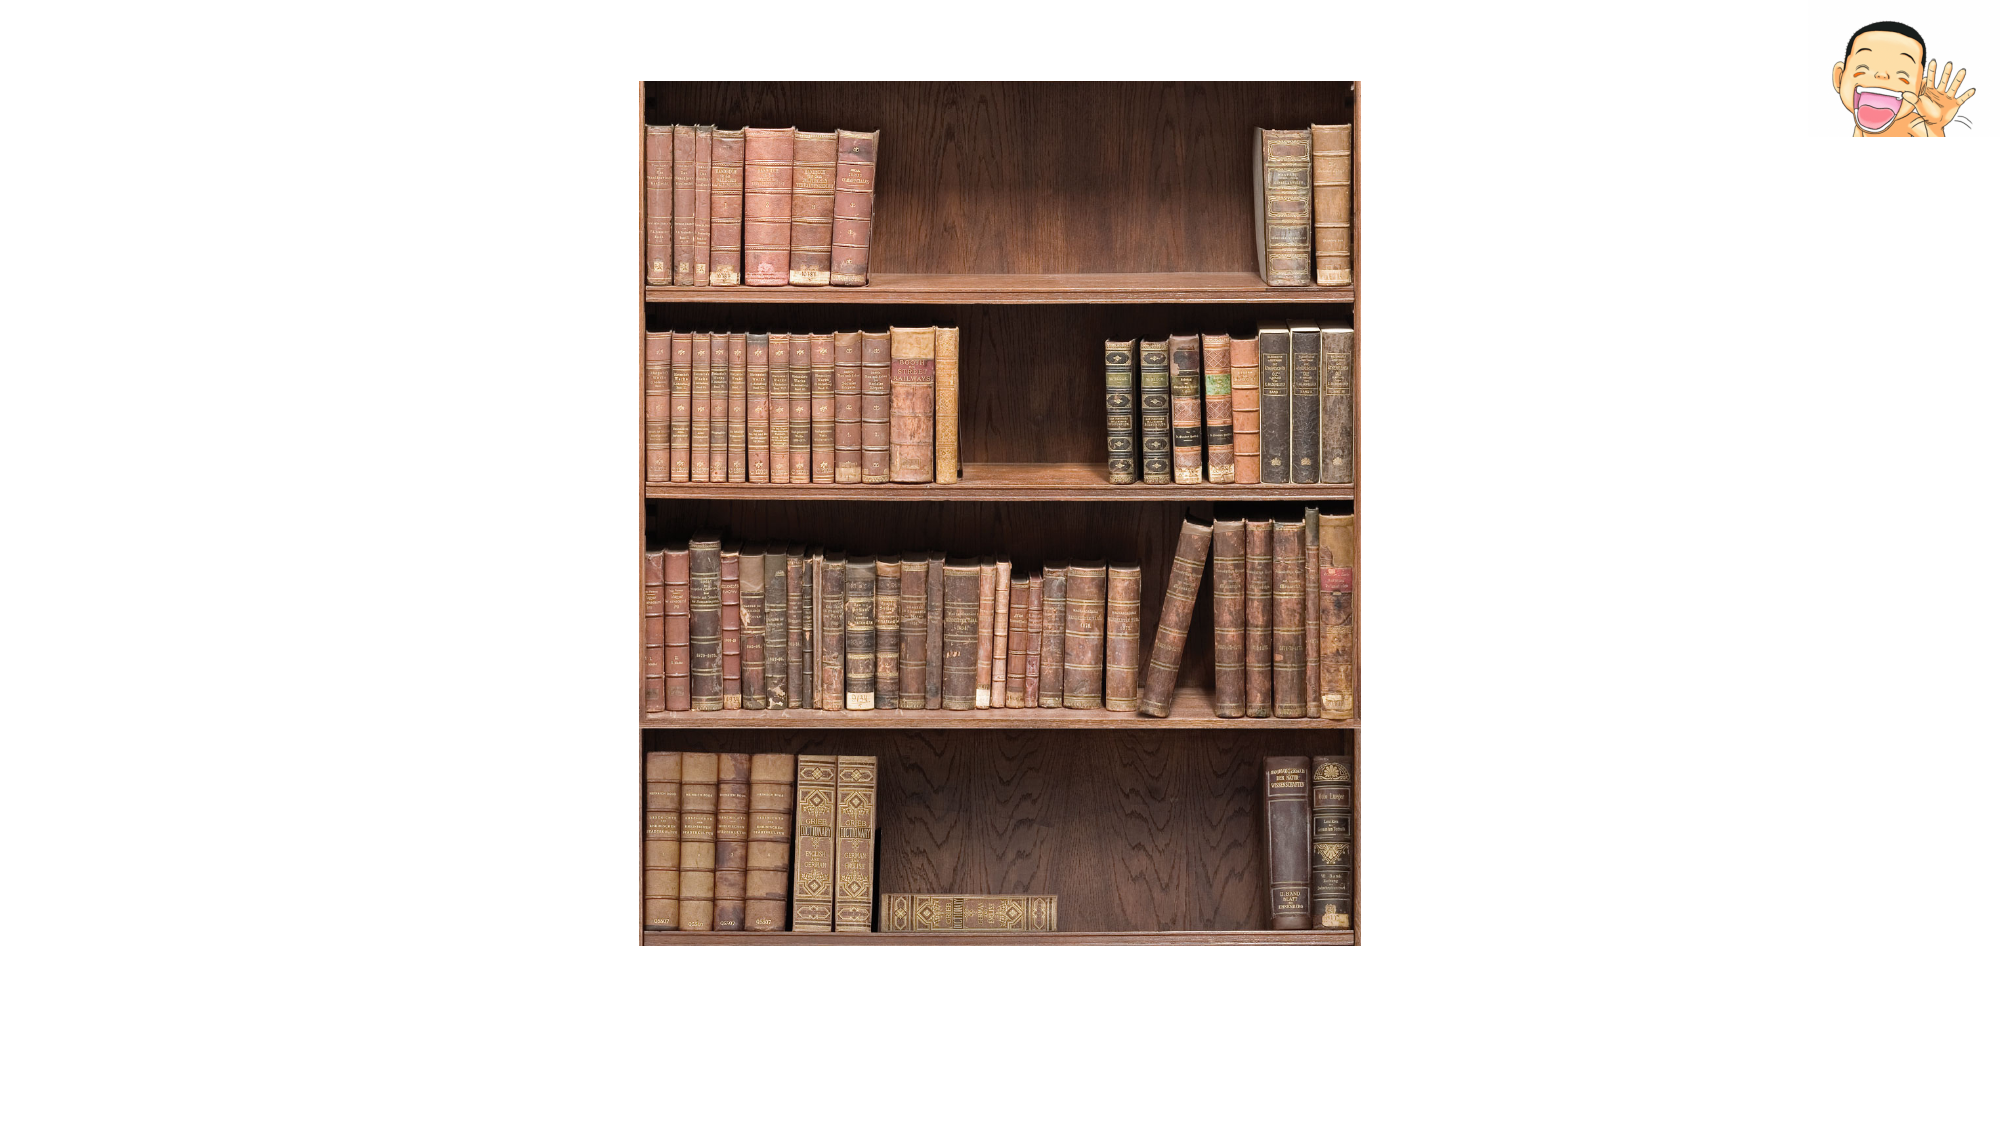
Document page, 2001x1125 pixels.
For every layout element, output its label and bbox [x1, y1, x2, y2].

picture [639, 81, 1361, 946]
picture [1808, 0, 2000, 137]
